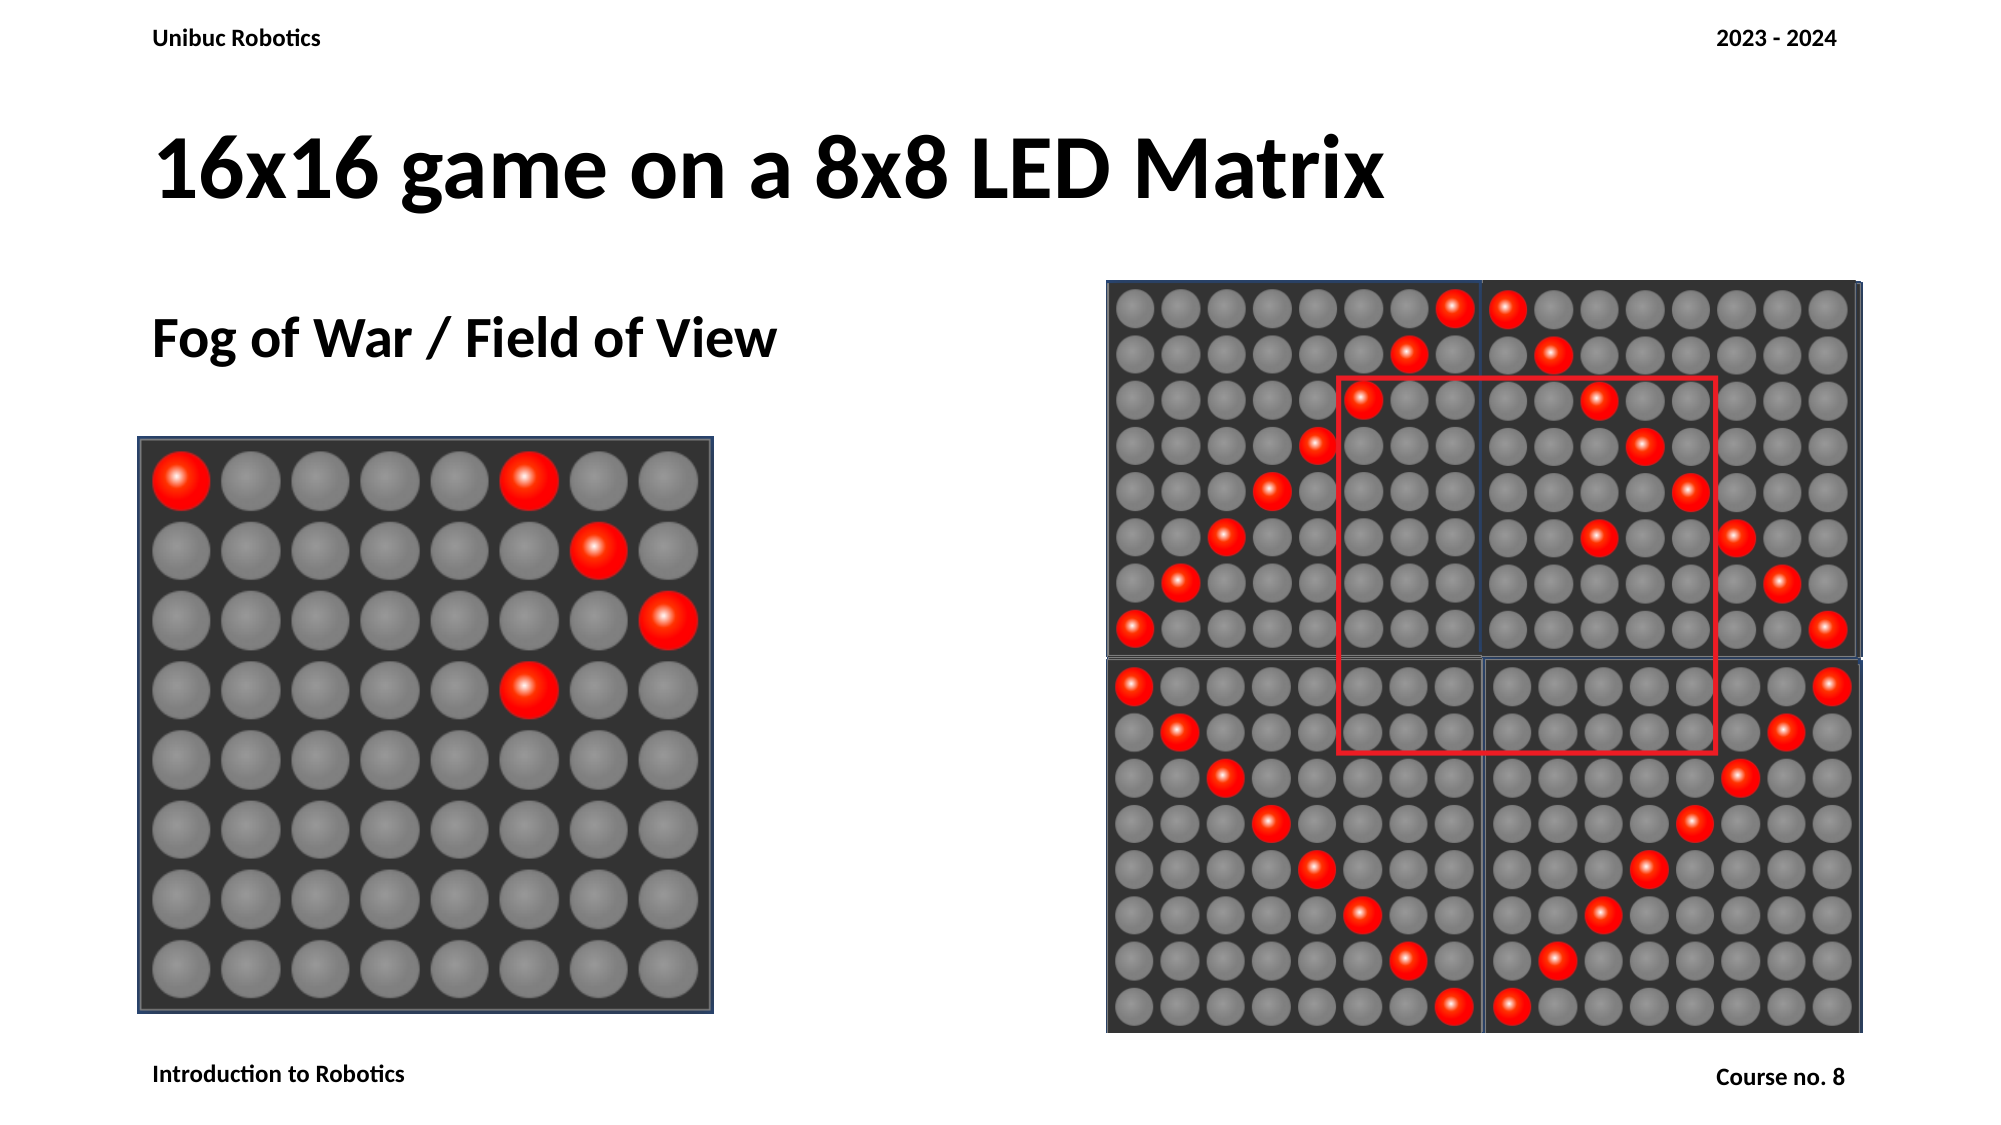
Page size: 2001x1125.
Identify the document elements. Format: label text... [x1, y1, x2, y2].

list Fog of War / Field of View [137, 299, 1007, 1014]
picture [1105, 279, 1863, 1033]
title 16x16 game on a 8x8 LED Matrix [137, 59, 1863, 278]
picture [137, 436, 715, 1014]
